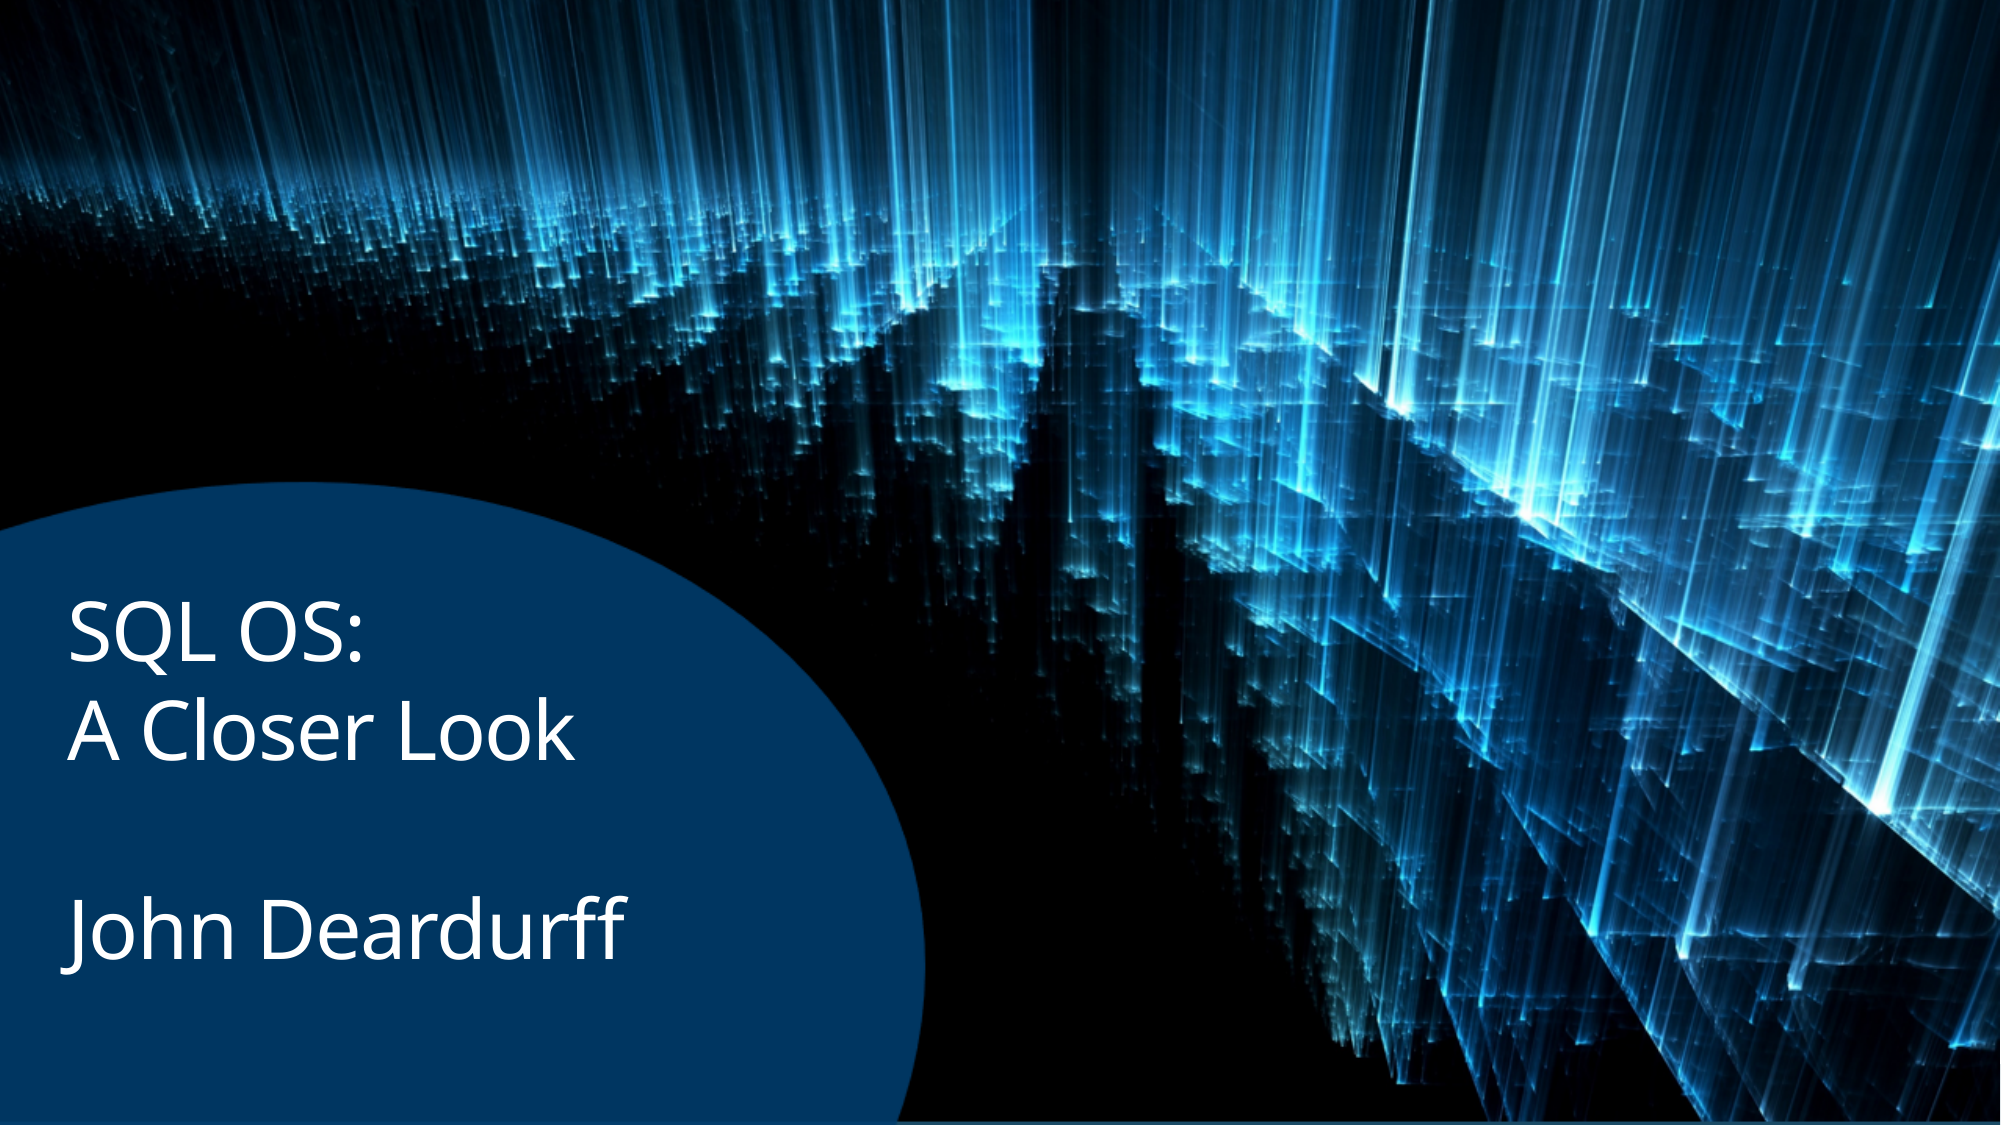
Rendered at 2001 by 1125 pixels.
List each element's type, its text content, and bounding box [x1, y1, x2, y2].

picture [0, 0, 2000, 1125]
title SQL OS: A Closer Look John Deardurff [43, 563, 1074, 858]
